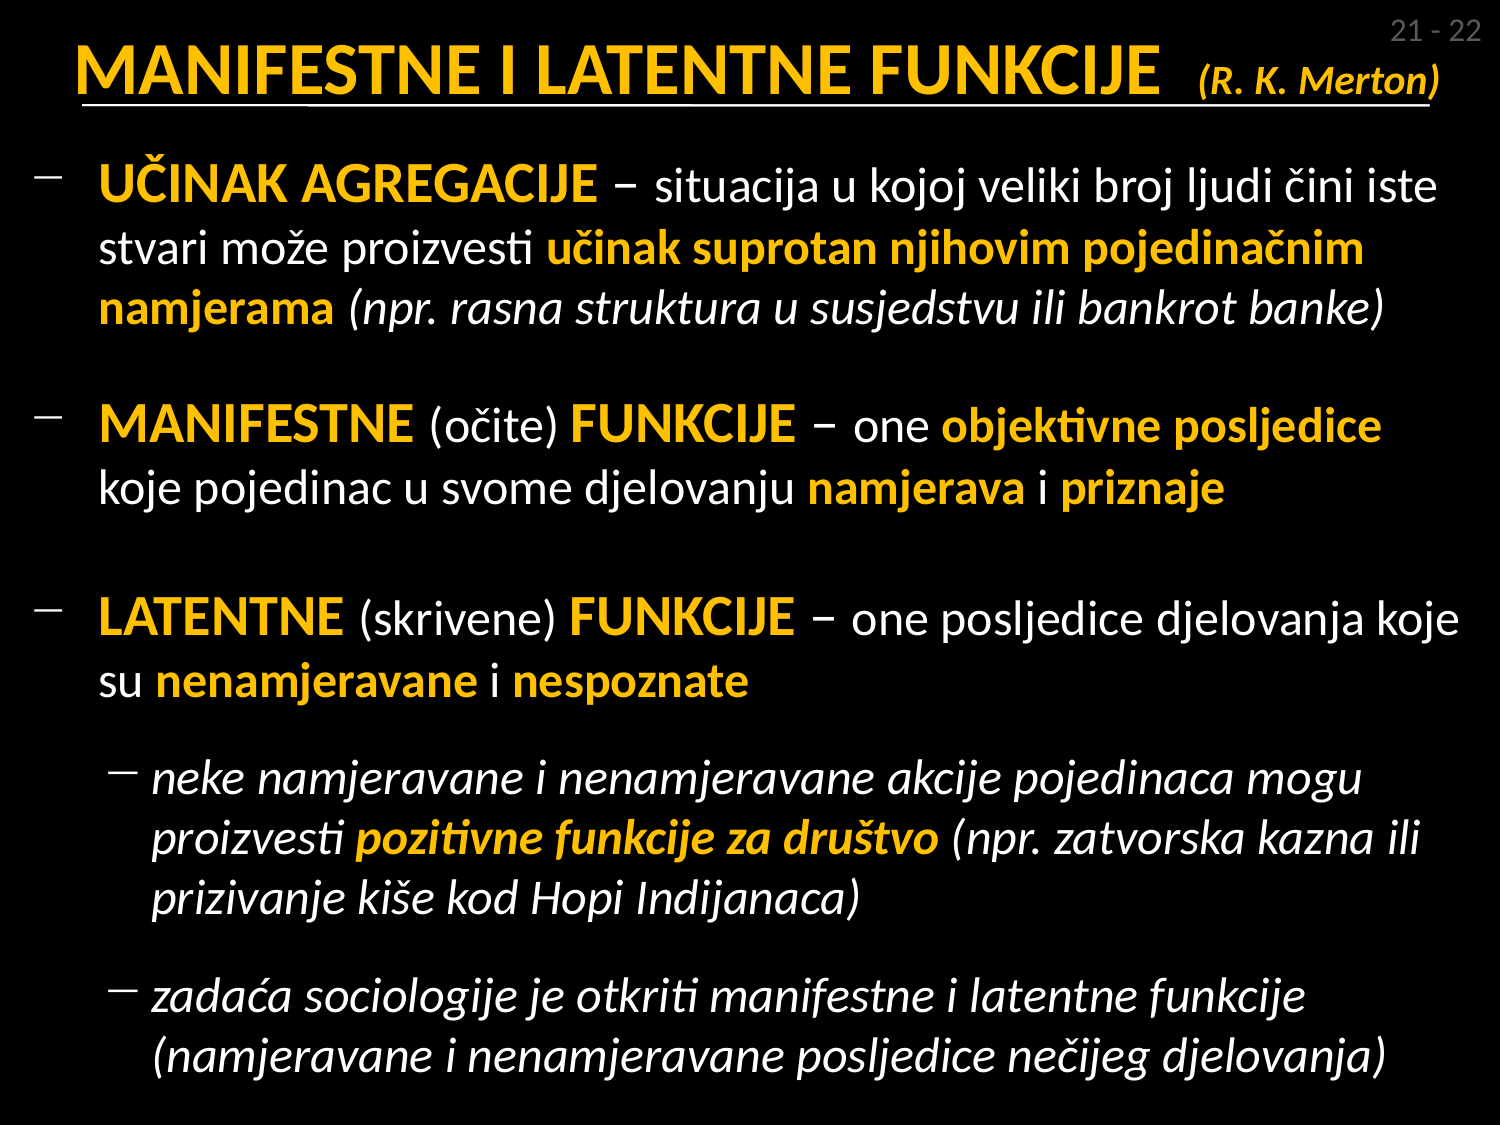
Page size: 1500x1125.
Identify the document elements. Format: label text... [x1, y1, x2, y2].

list UČINAK AGREGACIJE – situacija u kojoj veliki broj ljudi čini iste stvari može proizvesti učinak suprotan njihovim pojedinačnim namjerama (npr. rasna struktura u susjedstvu ili bankrot banke) MANIFESTNE (očite) FUNKCIJE – one objektivne posljedice koje pojedinac u svome djelovanju namjerava i priznaje LATENTNE (skrivene) FUNKCIJE – one posljedice djelovanja koje su nenamjeravane i nespoznate neke namjeravane i nenamjeravane akcije pojedinaca mogu proizvesti pozitivne funkcije za društvo (npr. zatvorska kazna ili prizivanje kiše kod Hopi Indijanaca) zadaća sociologije je otkriti manifestne i latentne funkcije (namjeravane i nenamjeravane posljedice nečijeg djelovanja) [0, 137, 1493, 1106]
title MANIFESTNE I LATENTNE FUNKCIJE (R. K. Merton) [58, 11, 1477, 106]
text_box 21 - 22 [1375, 0, 1498, 56]
